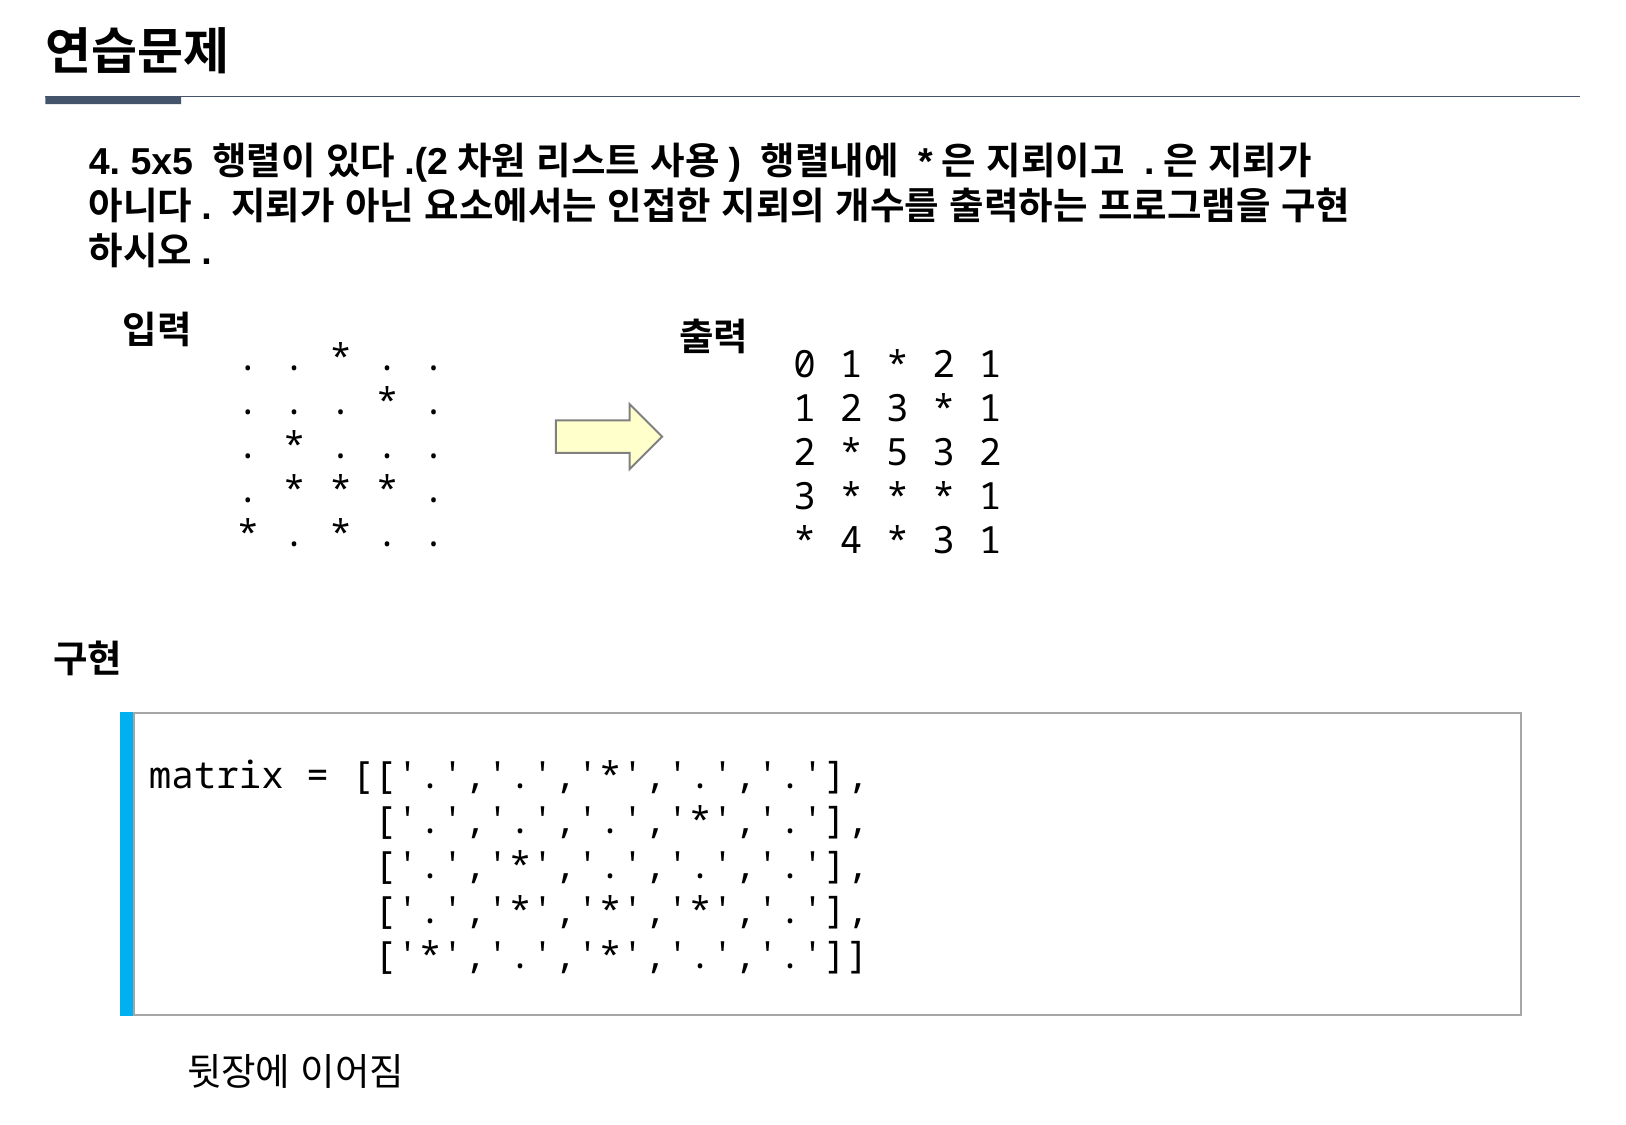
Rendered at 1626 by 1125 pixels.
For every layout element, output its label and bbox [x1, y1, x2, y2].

text_box [107, 298, 456, 556]
text_box [74, 129, 1403, 280]
list [45, 26, 965, 82]
text_box [664, 305, 1012, 563]
text_box [554, 401, 664, 472]
text_box [121, 712, 1522, 1015]
text_box [172, 1040, 420, 1101]
text_box [38, 627, 1368, 687]
